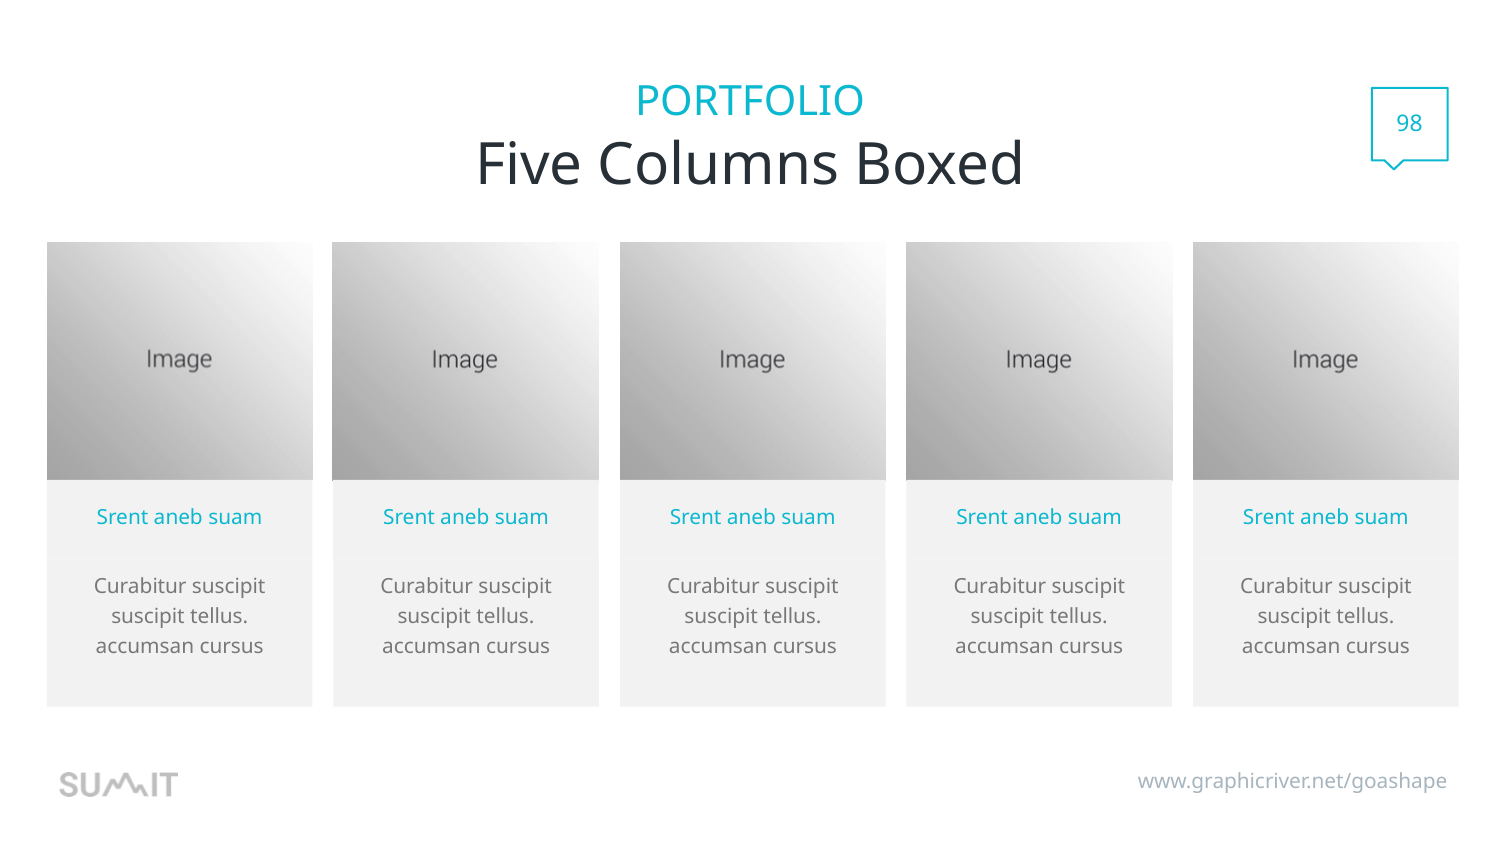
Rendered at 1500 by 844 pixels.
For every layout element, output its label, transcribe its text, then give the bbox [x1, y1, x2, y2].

list Srent aneb suam [906, 481, 1172, 559]
list Curabitur suscipit suscipit tellus. accumsan cursus [906, 559, 1172, 707]
list Curabitur suscipit suscipit tellus. accumsan cursus [46, 559, 313, 707]
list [906, 242, 1173, 481]
slide_number 98 [1370, 86, 1449, 171]
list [1193, 242, 1459, 481]
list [47, 242, 313, 480]
list Srent aneb suam [46, 479, 313, 559]
title Five Columns Boxed [162, 134, 1338, 197]
list Srent aneb suam [620, 481, 886, 559]
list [620, 242, 886, 481]
footer www.graphicriver.net/goashape [750, 771, 1459, 797]
list Curabitur suscipit suscipit tellus. accumsan cursus [333, 559, 599, 707]
list Srent aneb suam [333, 481, 599, 559]
list Srent aneb suam [1193, 481, 1459, 559]
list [332, 242, 599, 481]
list Curabitur suscipit suscipit tellus. accumsan cursus [1193, 559, 1459, 707]
list Curabitur suscipit suscipit tellus. accumsan cursus [620, 559, 886, 707]
